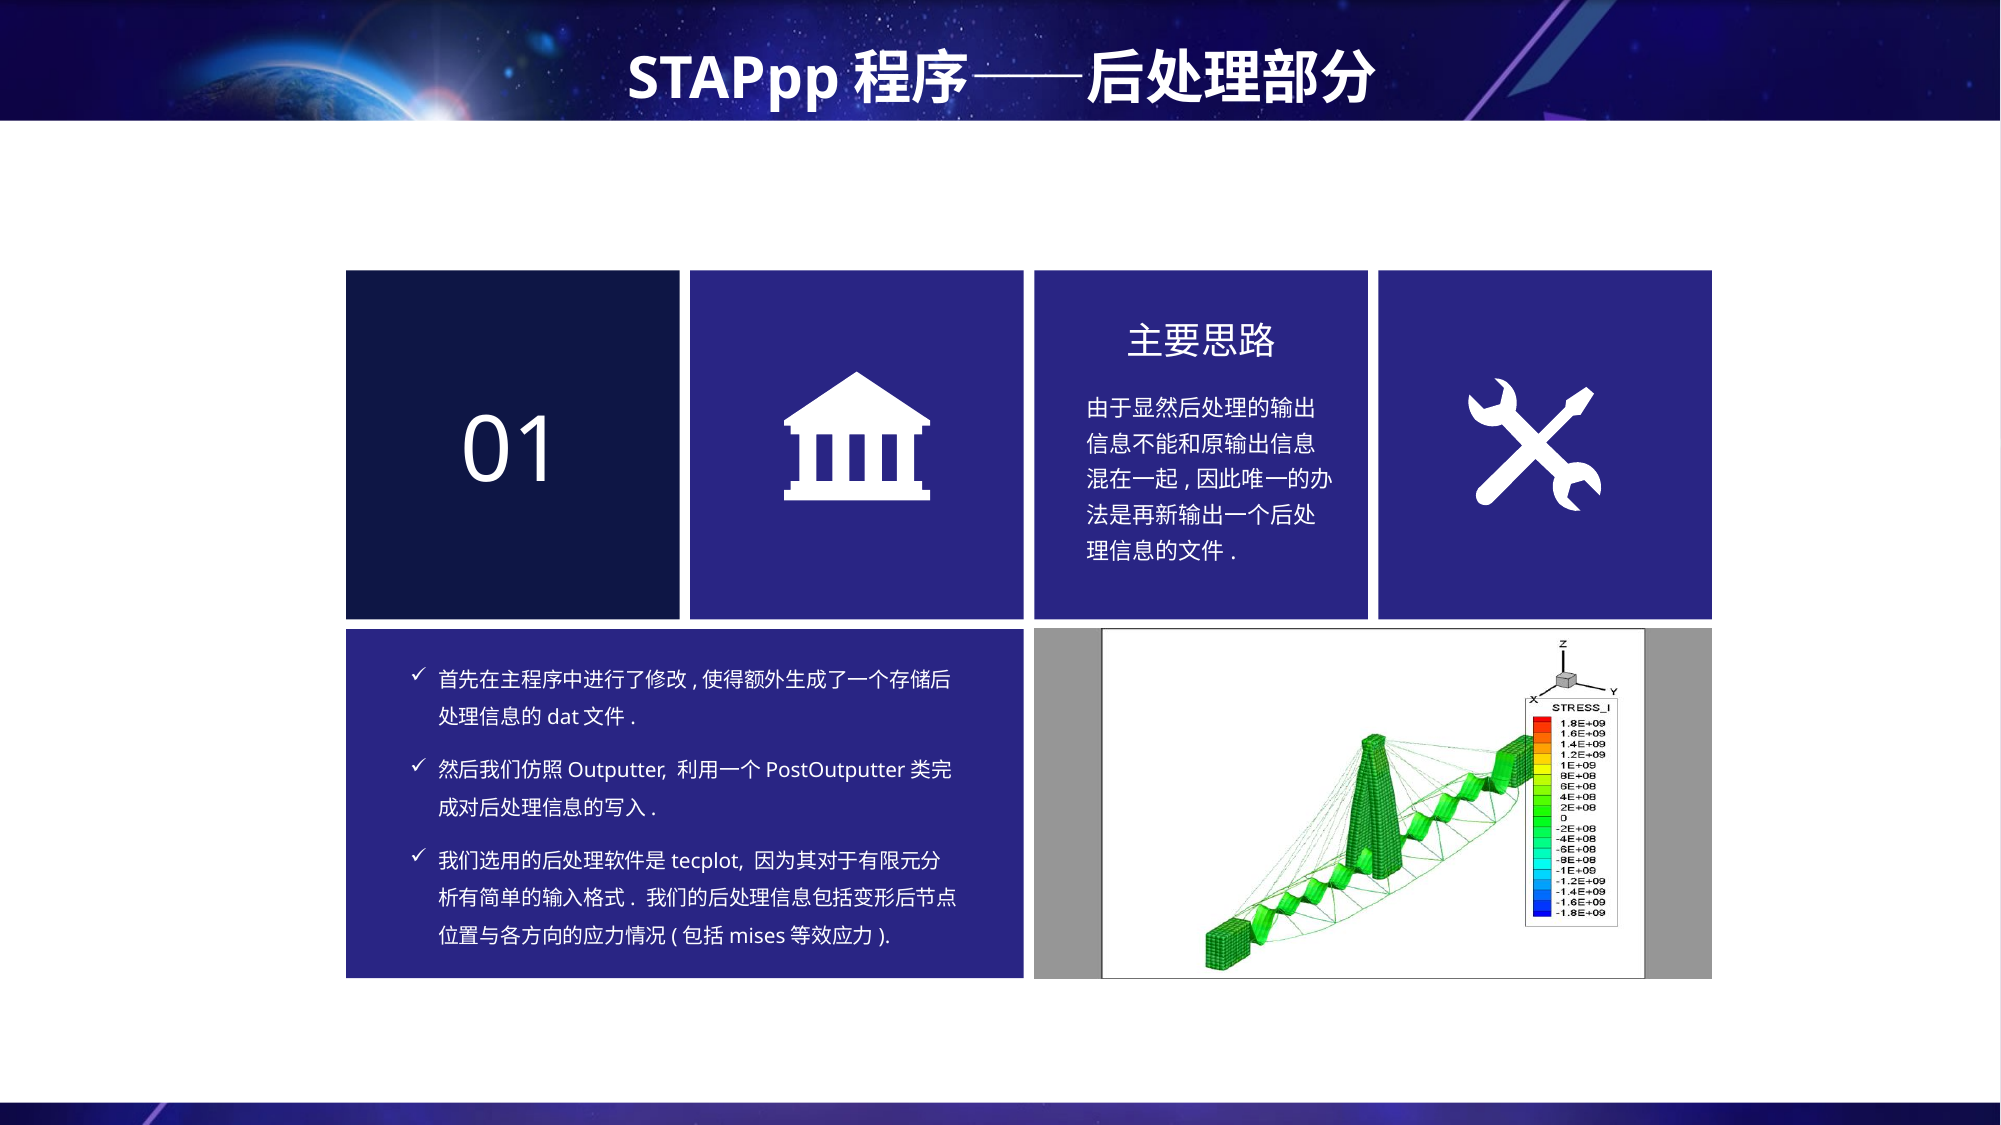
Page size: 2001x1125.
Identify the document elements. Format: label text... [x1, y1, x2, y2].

text_box 首先在主程序中进行了修改,使得额外生成了一个存储后处理信息的dat文件. 然后我们仿照Outputter, 利用一个PostOutputter类完成对后处理信息的写入. 我们选用的后处理软件是tecplot, 因为其对于有限元分析有简单的输入格式. 我们的后处理信息包括变形后节点位置与各方向的应力情况(包括mises等效应力). [410, 653, 963, 954]
text_box [689, 269, 1025, 621]
picture [0, 0, 2001, 1125]
text_box [345, 628, 1025, 979]
text_box [1033, 269, 1369, 621]
text_box [1468, 378, 1602, 511]
text_box 01 [345, 269, 681, 621]
text_box [784, 371, 931, 501]
text_box 主要思路 [1077, 317, 1325, 363]
picture [1034, 628, 1712, 979]
title STAPpp程序——后处理部分 [140, 39, 1866, 121]
text_box [1377, 269, 1713, 621]
text_box 由于显然后处理的输出信息不能和原输出信息混在一起,因此唯一的办法是再新输出一个后处理信息的文件. [1086, 385, 1335, 516]
